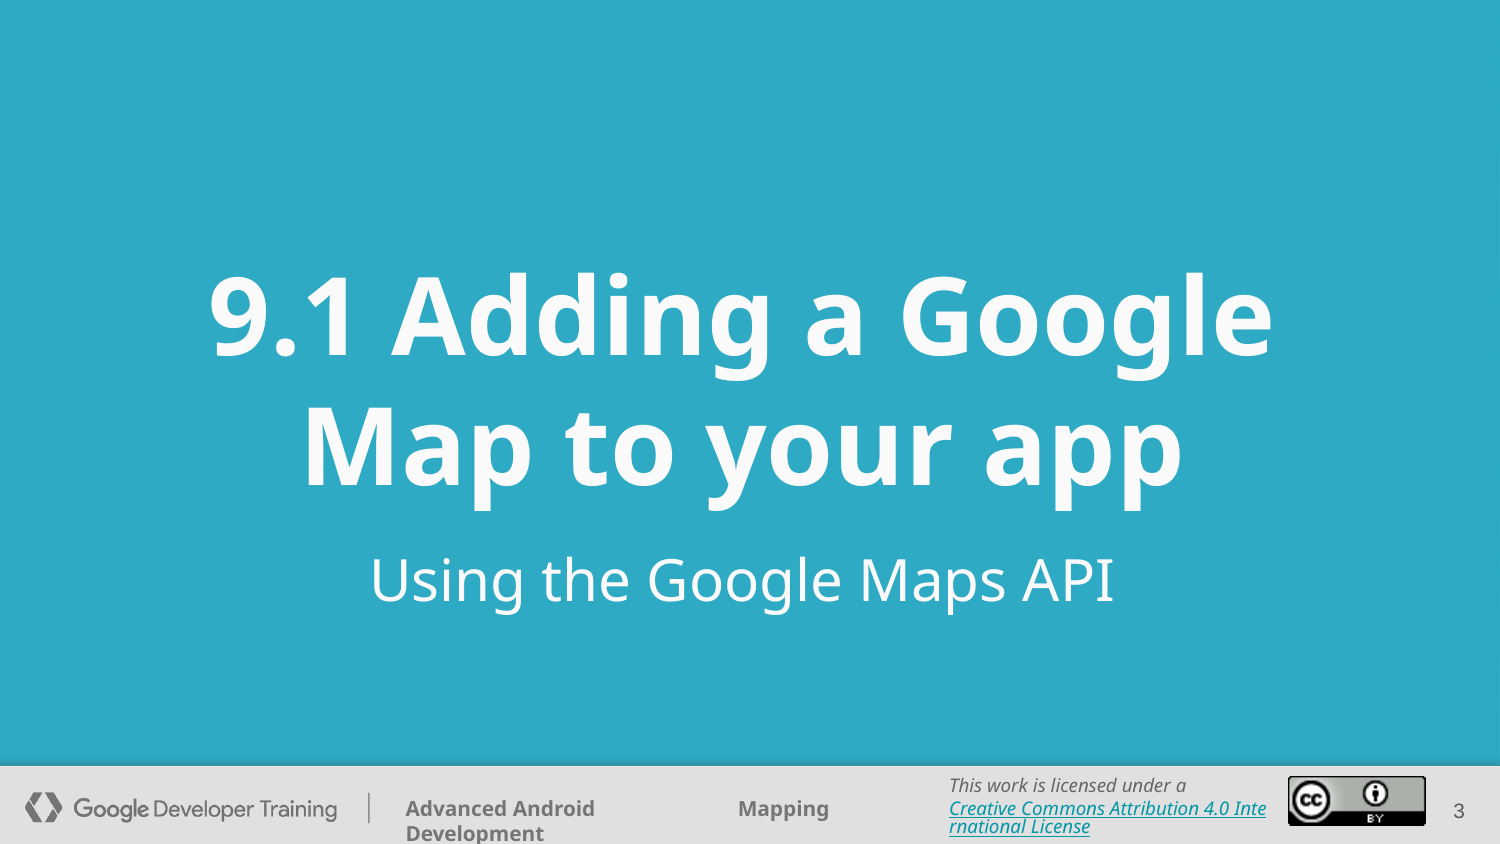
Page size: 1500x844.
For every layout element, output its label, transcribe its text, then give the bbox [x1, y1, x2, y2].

title 9.1 Adding a Google Map to your app [29, 185, 1455, 523]
subtitle Using the Google Maps API [29, 528, 1455, 659]
slide_number 3 [1389, 777, 1480, 842]
picture [0, 0, 1500, 844]
